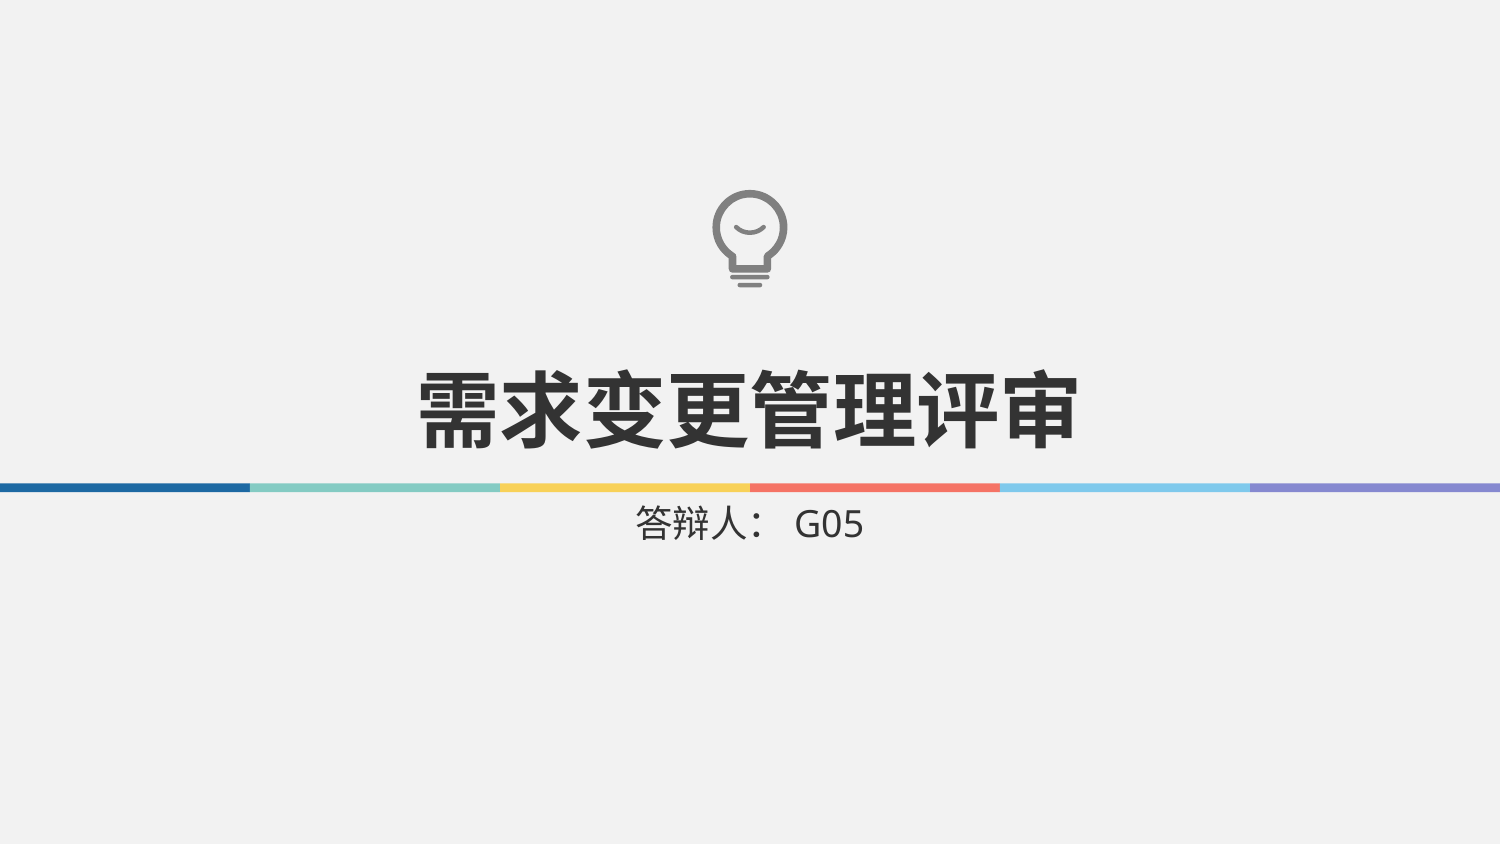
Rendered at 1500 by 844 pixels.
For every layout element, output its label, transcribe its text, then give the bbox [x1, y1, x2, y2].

text_box [737, 282, 763, 288]
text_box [0, 483, 1500, 493]
text_box 答辩人：G05 [593, 501, 907, 553]
text_box [730, 274, 770, 280]
text_box [712, 189, 788, 273]
text_box 需求变更管理评审 [242, 351, 1258, 466]
